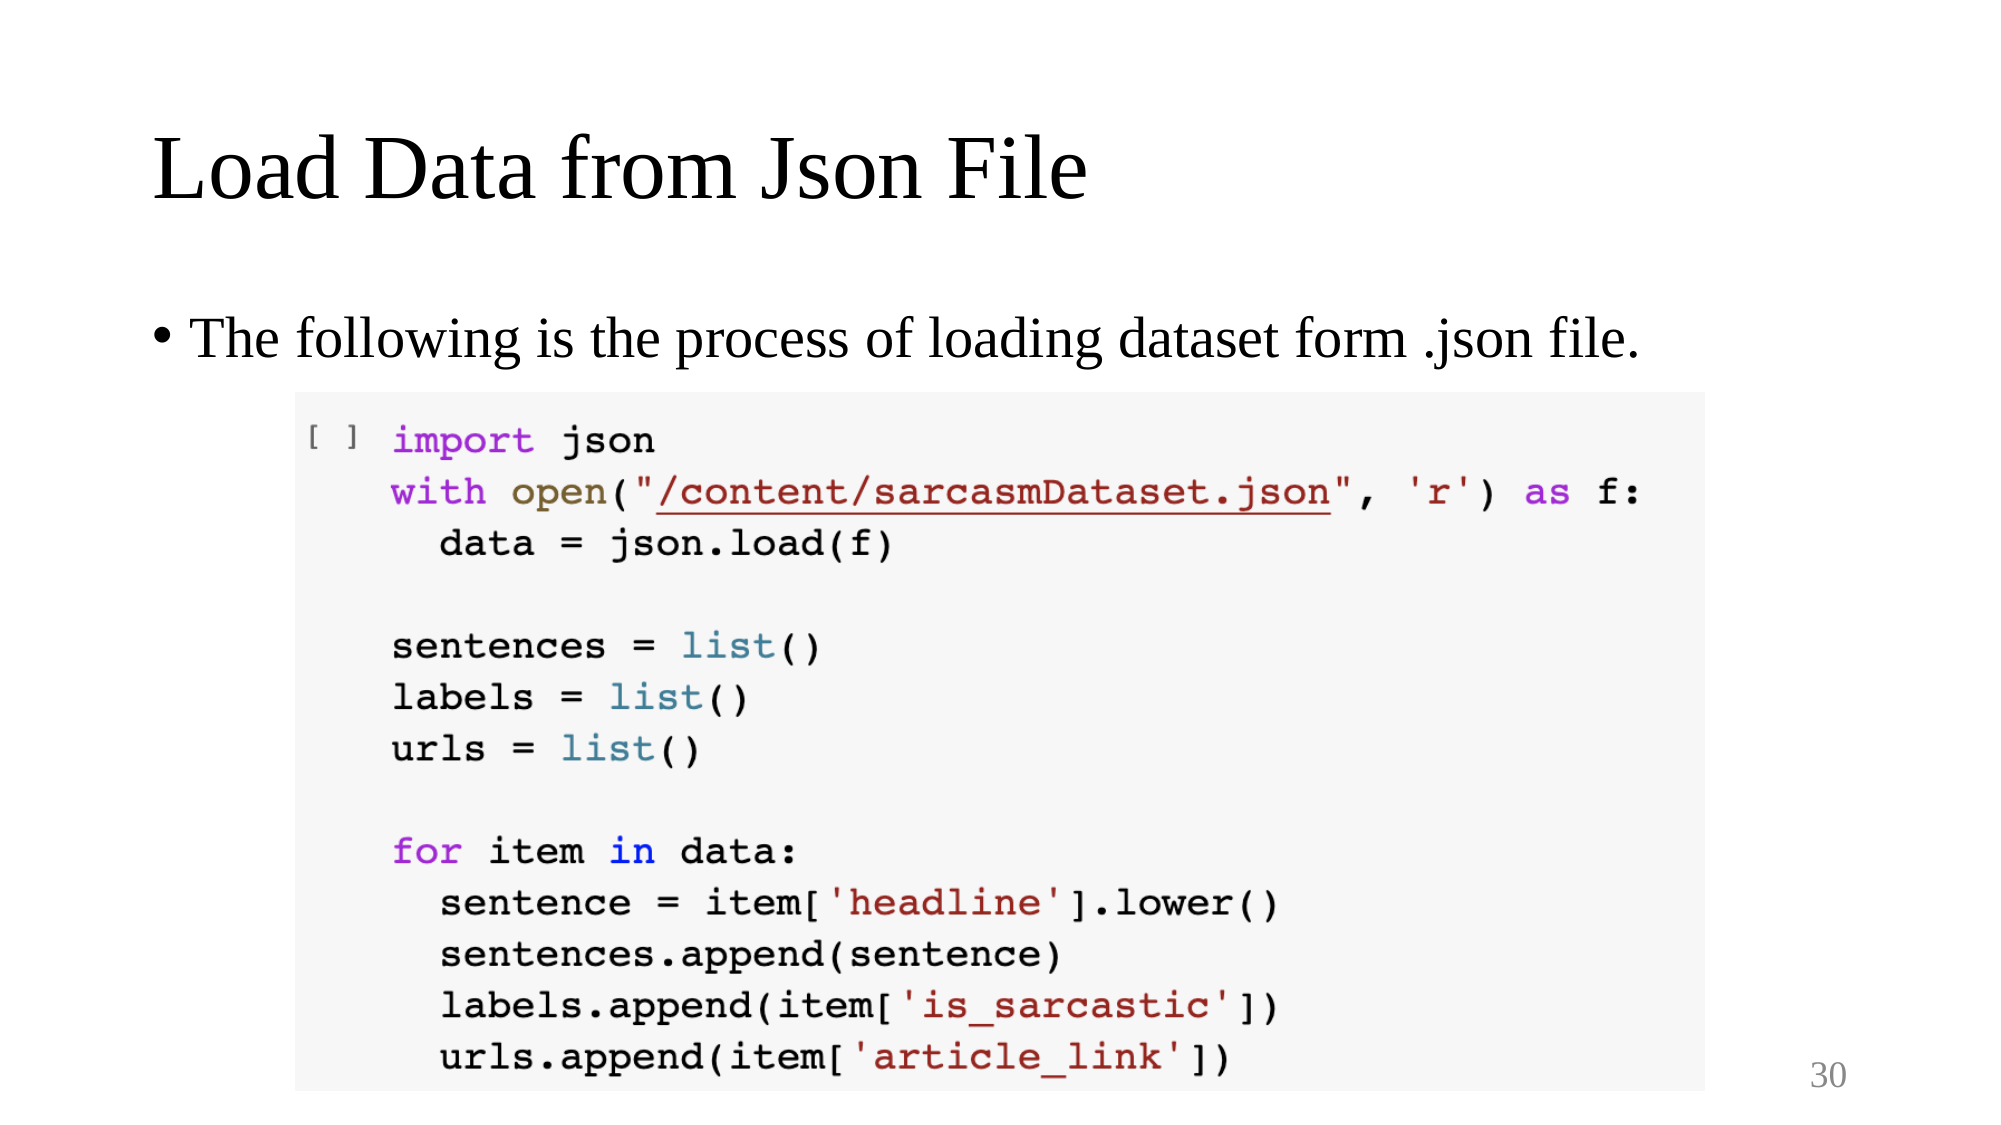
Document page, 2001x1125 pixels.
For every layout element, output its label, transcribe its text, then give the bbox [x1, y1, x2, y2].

list The following is the process of loading dataset form .json file. [137, 299, 1863, 486]
picture [294, 392, 1706, 1091]
title Load Data from Json File [137, 59, 1863, 278]
slide_number 30 [1412, 1042, 1863, 1103]
